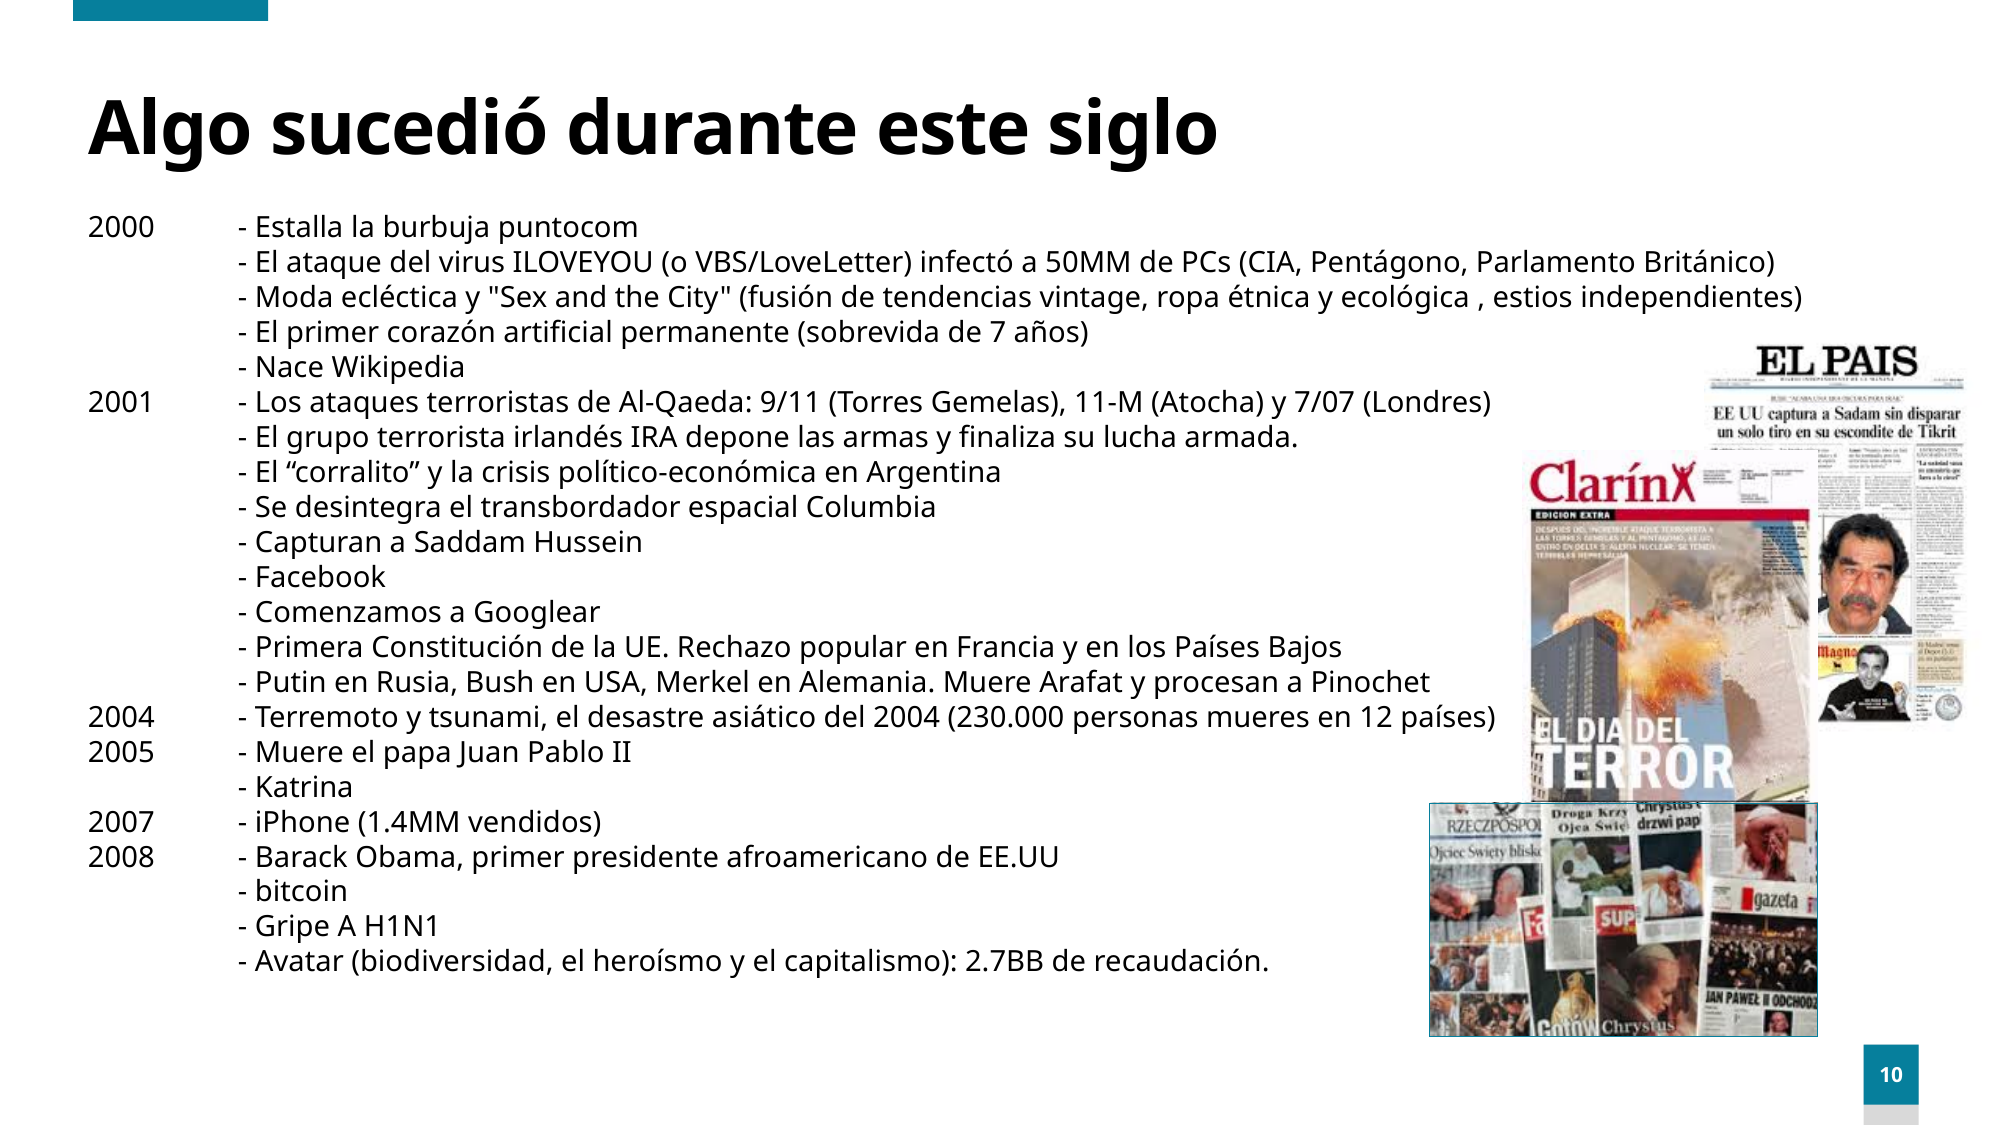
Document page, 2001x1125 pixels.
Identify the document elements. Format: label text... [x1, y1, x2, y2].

text_box 2000 - Estalla la burbuja puntocom - El ataque del virus ILOVEYOU (o VBS/LoveLetter) infectó a 50MM de PCs (CIA, Pentágono, Parlamento Británico) - Moda ecléctica y "Sex and the City" (fusión de tendencias vintage, ropa étnica y ecológica , estios independientes) - El primer corazón artificial permanente (sobrevida de 7 años) - Nace Wikipedia 2001 - Los ataques terroristas de Al-Qaeda: 9/11 (Torres Gemelas), 11-M (Atocha) y 7/07 (Londres) - El grupo terrorista irlandés IRA depone las armas y finaliza su lucha armada. - El “corralito” y la crisis político-económica en Argentina - Se desintegra el transbordador espacial Columbia - Capturan a Saddam Hussein - Facebook - Comenzamos a Googlear - Primera Constitución de la UE. Rechazo popular en Francia y en los Países Bajos - Putin en Rusia, Bush en USA, Merkel en Alemania. Muere Arafat y procesan a Pinochet 2004 - Terremoto y tsunami, el desastre asiático del 2004 (230.000 personas mueres en 12 países) 2005 - Muere el papa Juan Pablo II - Katrina 2007 - iPhone (1.4MM vendidos) 2008 - Barack Obama, primer presidente afroamericano de EE.UU - bitcoin - Gripe A H1N1 - Avatar (biodiversidad, el heroísmo y el capitalismo): 2.7BB de recaudación. [73, 201, 1931, 985]
picture [1522, 331, 2000, 802]
picture [1431, 805, 1816, 1035]
title Algo sucedió durante este siglo [73, 82, 1907, 179]
